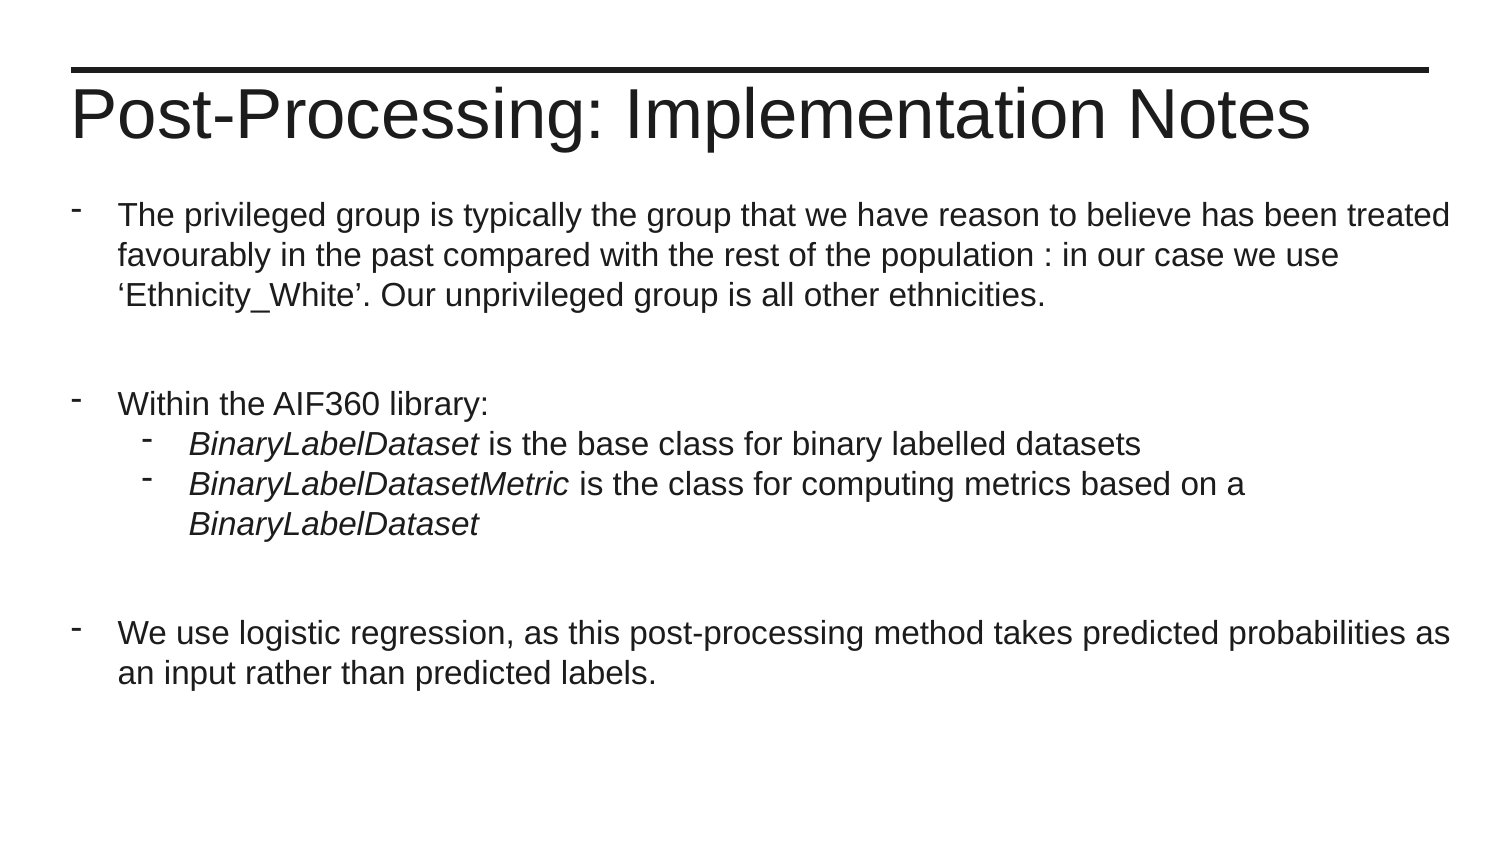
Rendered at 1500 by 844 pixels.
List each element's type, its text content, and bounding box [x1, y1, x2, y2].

list The privileged group is typically the group that we have reason to believe has been treated favourably in the past compared with the rest of the population : in our case we use ‘Ethnicity_White’. Our unprivileged group is all other ethnicities. Within the AIF360 library: BinaryLabelDataset is the base class for binary labelled datasets BinaryLabelDatasetMetric is the class for computing metrics based on a BinaryLabelDataset We use logistic regression, as this post-processing method takes predicted probabilities as an input rather than predicted labels. [70, 193, 1454, 668]
list Post-Processing: Implementation Notes [70, 67, 1430, 183]
